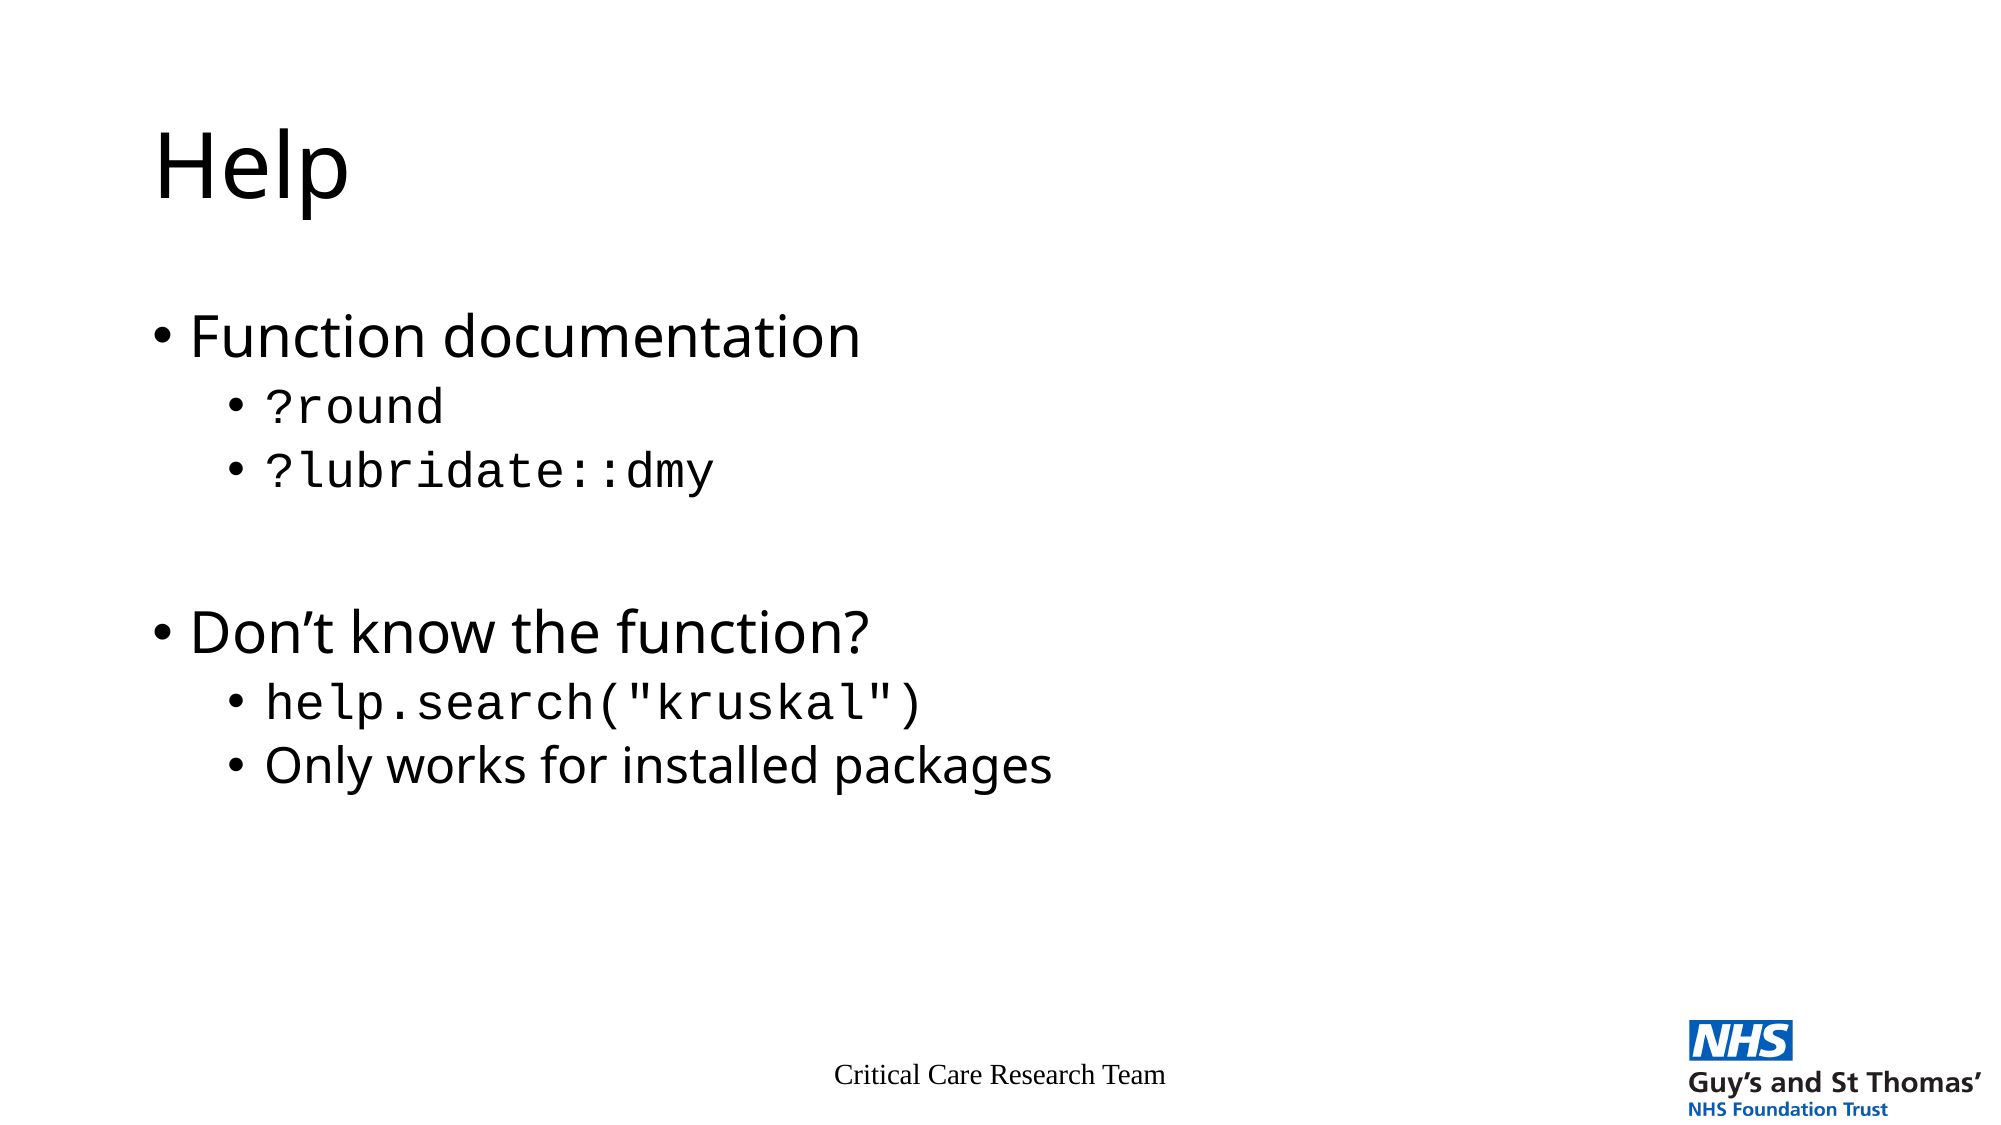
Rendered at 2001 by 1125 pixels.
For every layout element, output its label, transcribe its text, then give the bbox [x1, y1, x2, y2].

list Function documentation ?round ?lubridate::dmy Don’t know the function? help.search("kruskal") Only works for installed packages [137, 299, 1863, 1014]
title Help [137, 59, 1863, 278]
picture [1688, 1019, 1982, 1116]
footer Critical Care Research Team [662, 1042, 1338, 1103]
